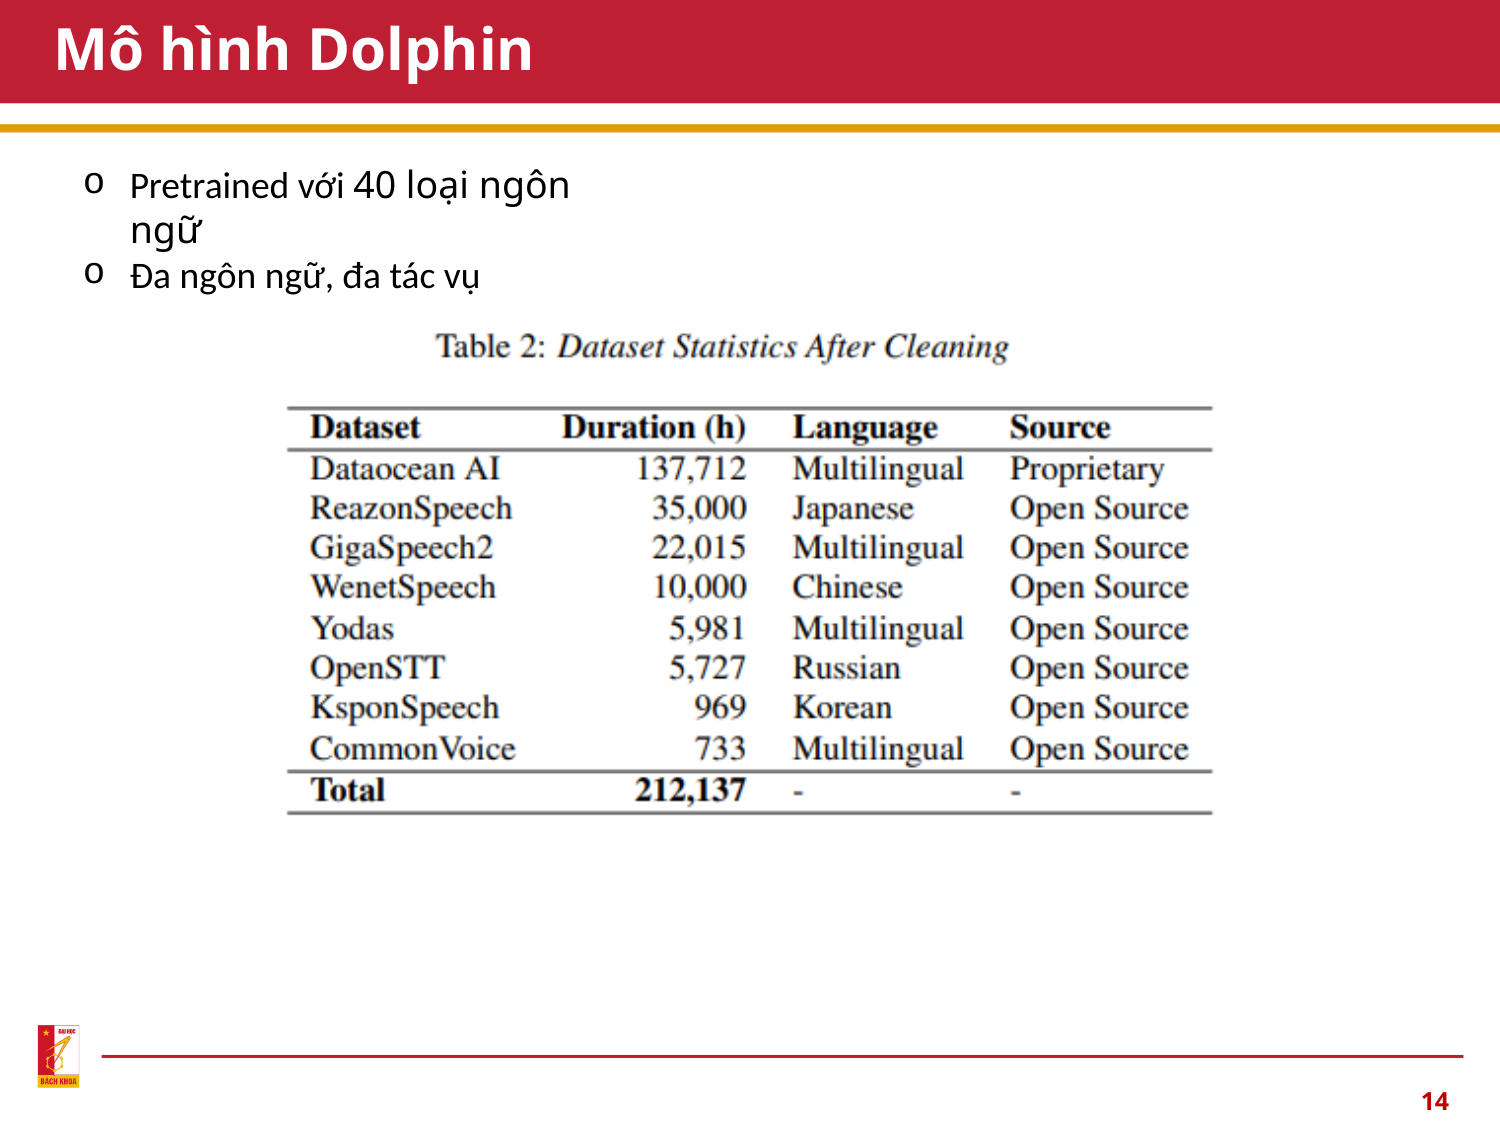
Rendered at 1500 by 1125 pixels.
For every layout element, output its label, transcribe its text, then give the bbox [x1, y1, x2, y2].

title Mô hình Dolphin [38, 12, 1462, 87]
slide_number 14 [1126, 1078, 1464, 1125]
picture [0, 0, 1500, 1125]
text_box Pretrained với 40 loại ngôn ngữ Đa ngôn ngữ, đa tác vụ [68, 153, 631, 349]
